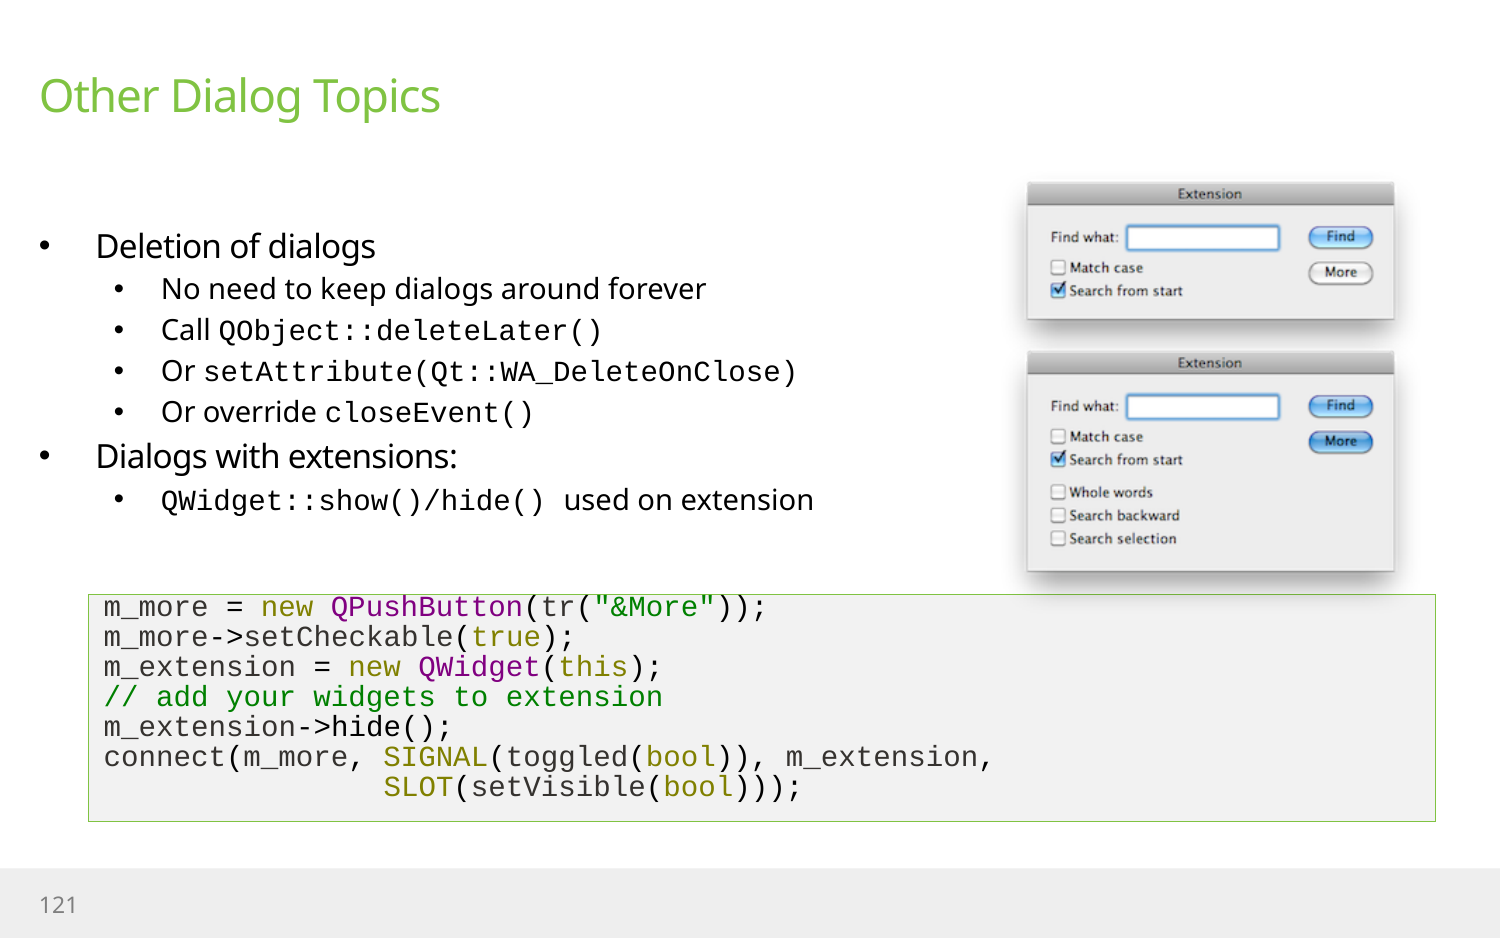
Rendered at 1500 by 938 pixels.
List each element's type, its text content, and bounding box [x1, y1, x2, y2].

title Other Dialog Topics [39, 66, 1052, 195]
list Deletion of dialogs No need to keep dialogs around forever Call QObject::deleteLater() Or setAttribute(Qt::WA_DeleteOnClose) Or override closeEvent() Dialogs with extensions: QWidget::show()/hide() used on extension [39, 224, 1471, 846]
text_box m_more = new QPushButton(tr("&More")); m_more->setCheckable(true); m_extension = new QWidget(this); // add your widgets to extension m_extension->hide(); connect(m_more, SIGNAL(toggled(bool)), m_extension, SLOT(setVisible(bool))); [88, 594, 1436, 822]
slide_number 121 [39, 892, 410, 921]
picture [986, 155, 1436, 629]
